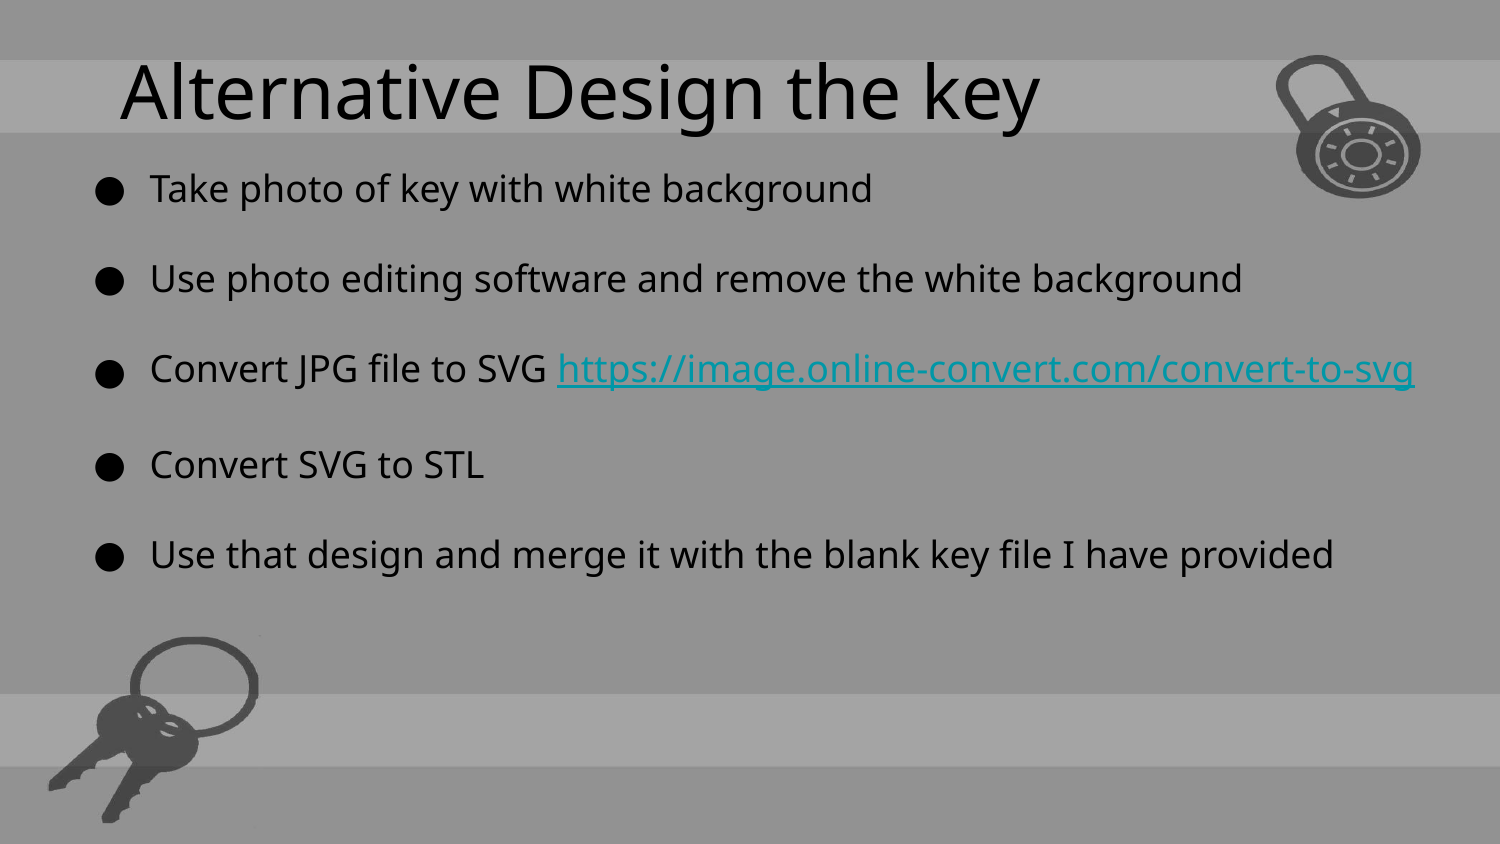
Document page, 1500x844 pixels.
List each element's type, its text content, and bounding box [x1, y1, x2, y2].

picture [0, 0, 1500, 844]
text_box Take photo of key with white background Use photo editing software and remove the white background Convert JPG file to SVG https://image.online-convert.com/convert-to-svg Convert SVG to STL Use that design and merge it with the blank key file I have provided [59, 149, 1450, 688]
text_box Alternative Design the key [10, 29, 1151, 351]
